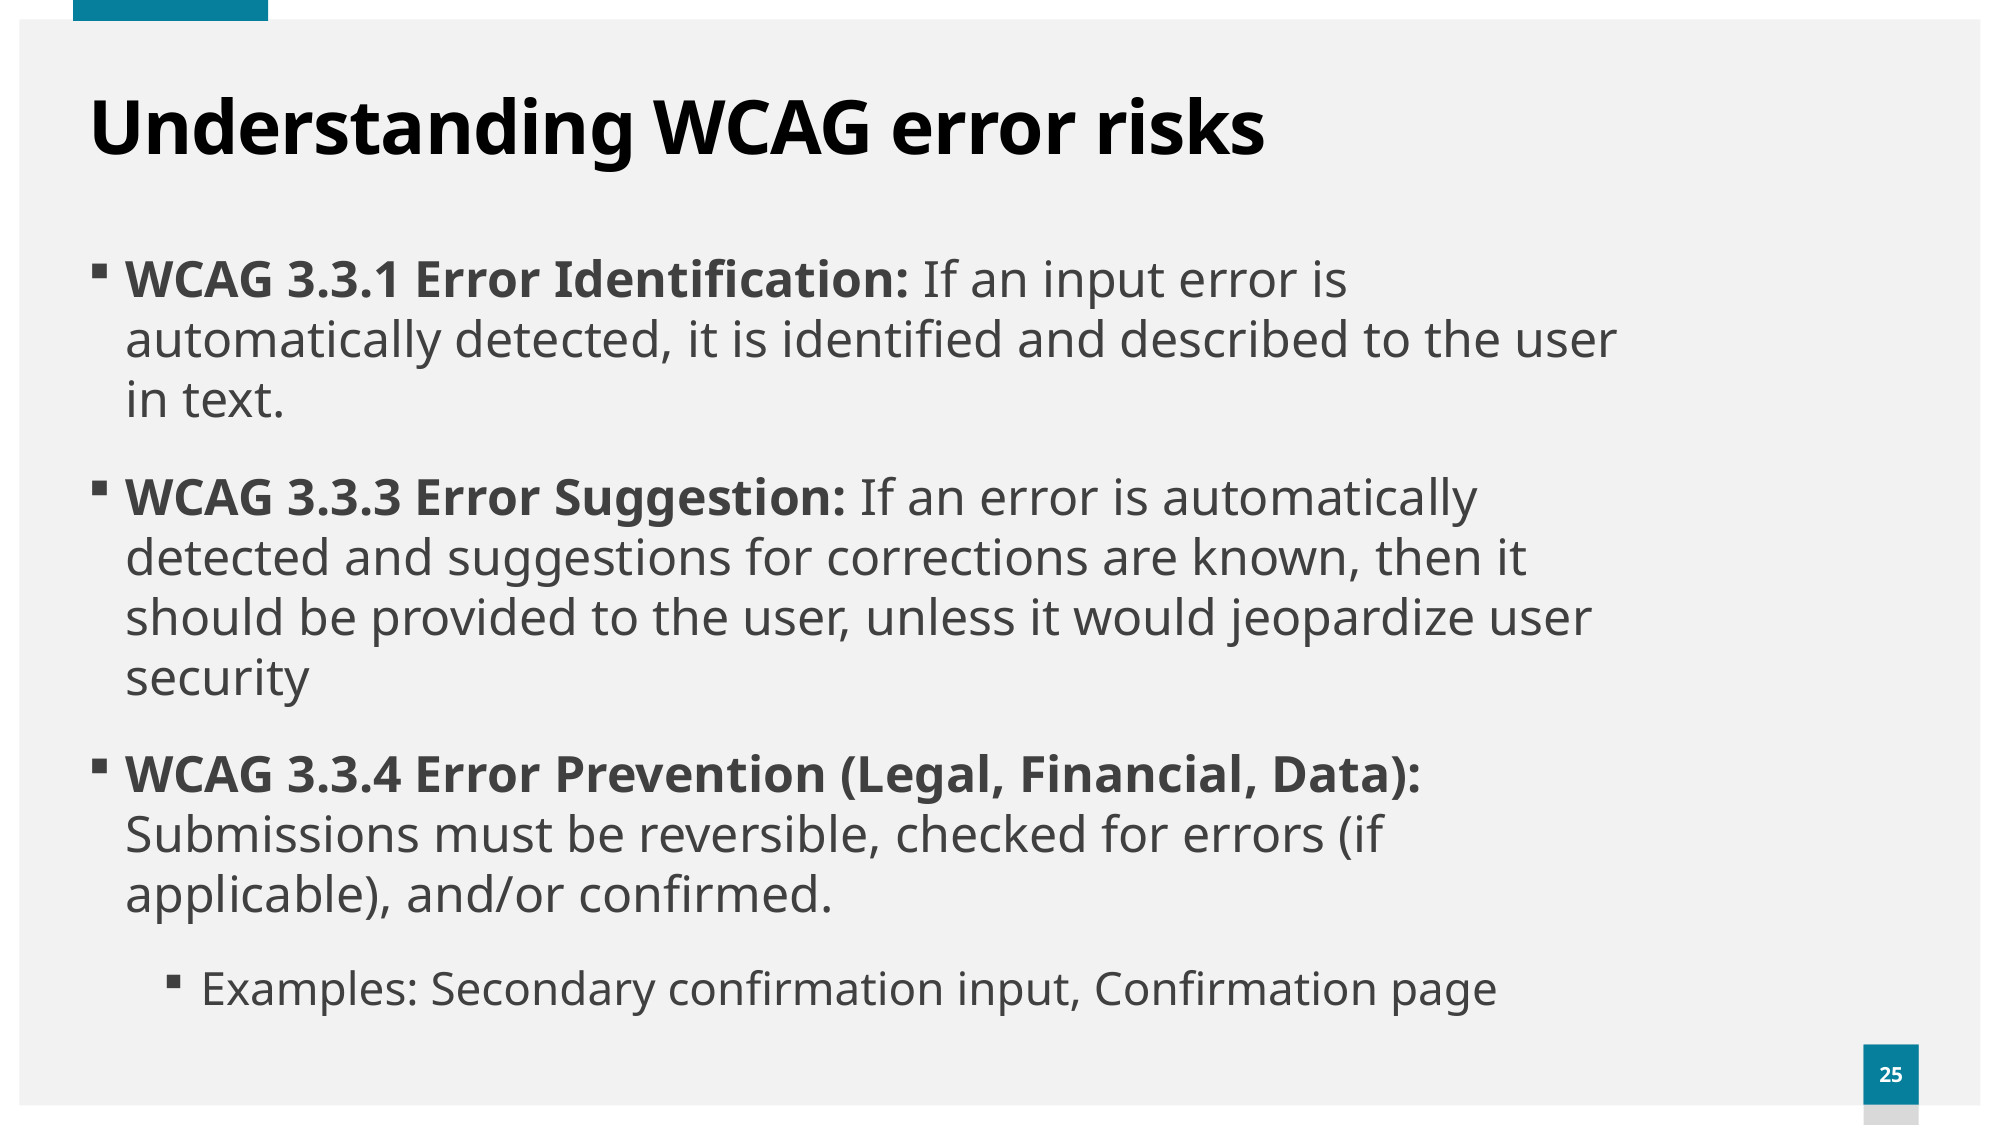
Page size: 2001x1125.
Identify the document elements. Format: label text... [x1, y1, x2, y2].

list WCAG 3.3.1 Error Identification: If an input error is automatically detected, it is identified and described to the user in text. WCAG 3.3.3 Error Suggestion: If an error is automatically detected and suggestions for corrections are known, then it should be provided to the user, unless it would jeopardize user security WCAG 3.3.4 Error Prevention (Legal, Financial, Data): Submissions must be reversible, checked for errors (if applicable), and/or confirmed. Examples: Secondary confirmation input, Confirmation page [73, 239, 1680, 1023]
title Understanding WCAG error risks [73, 82, 1907, 179]
